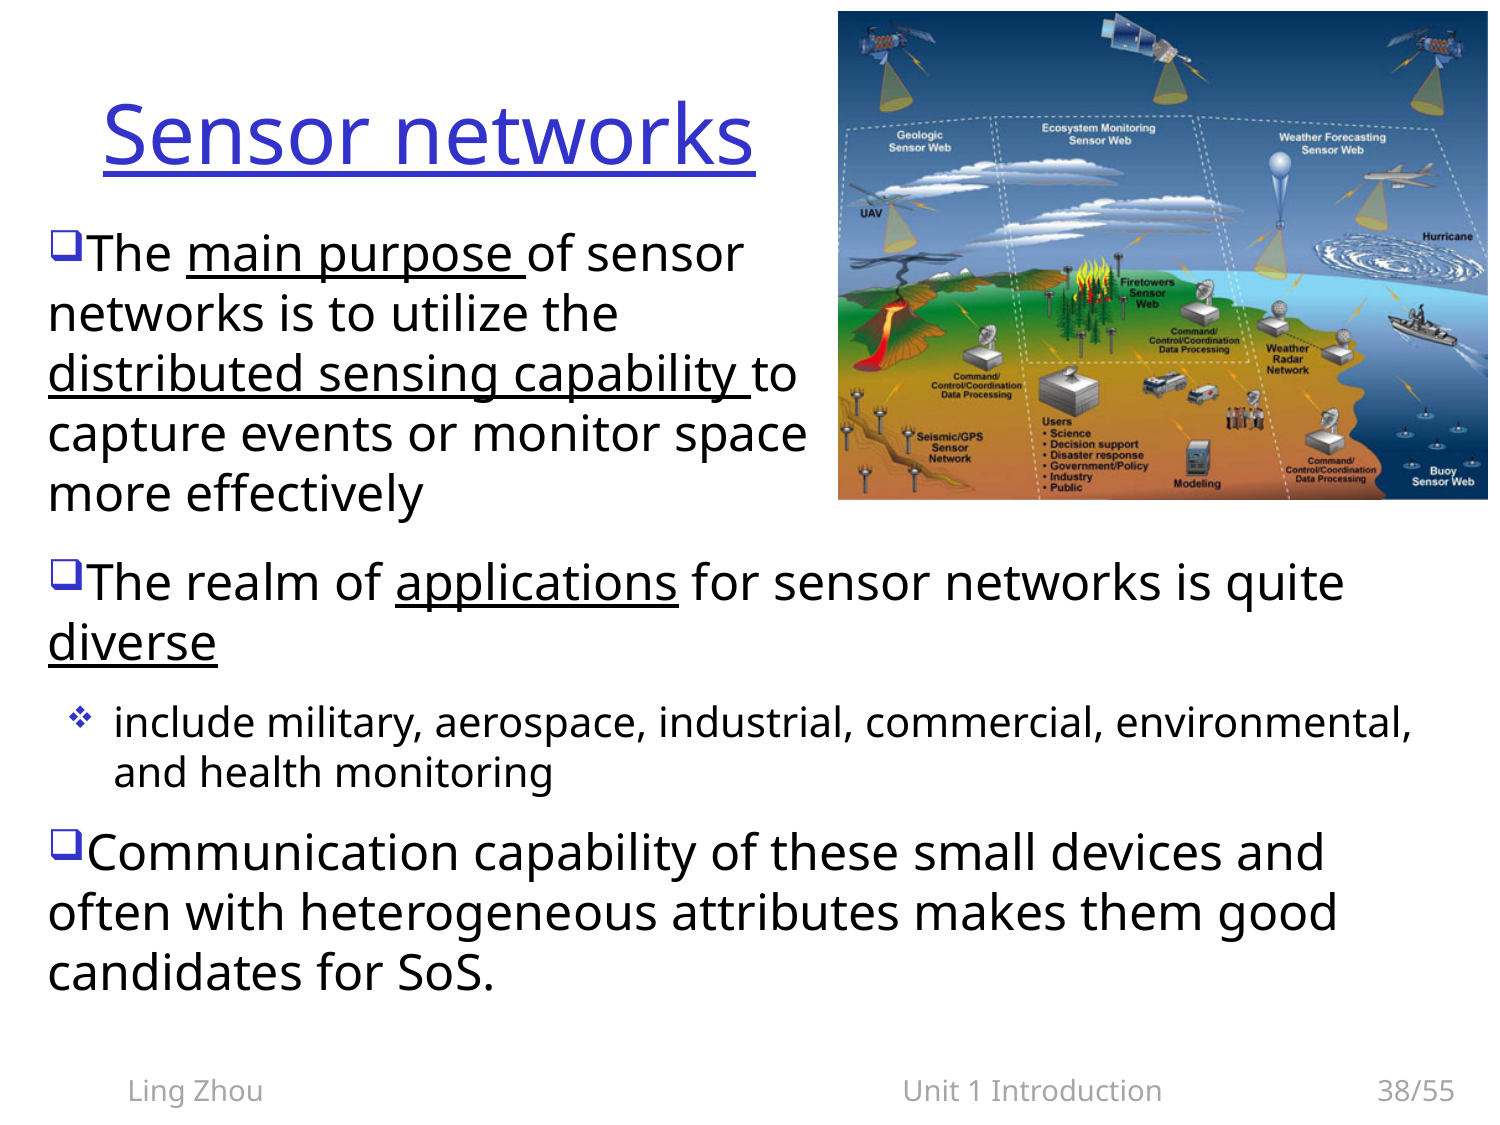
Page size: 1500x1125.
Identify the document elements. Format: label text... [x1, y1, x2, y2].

picture [838, 10, 1489, 501]
slide_number Ling Zhou [112, 1064, 425, 1125]
slide_number 38/55 [1362, 1064, 1500, 1125]
title Sensor networks [87, 37, 832, 213]
text_box The main purpose of sensor networks is to utilize the distributed sensing capability to capture events or monitor space more effectively [32, 213, 866, 514]
list The realm of applications for sensor networks is quite diverse include military, aerospace, industrial, commercial, environmental, and health monitoring Communication capability of these small devices and often with heterogeneous attributes makes them good candidates for SoS. [32, 542, 1437, 1044]
footer Unit 1 Introduction [887, 1064, 1362, 1125]
